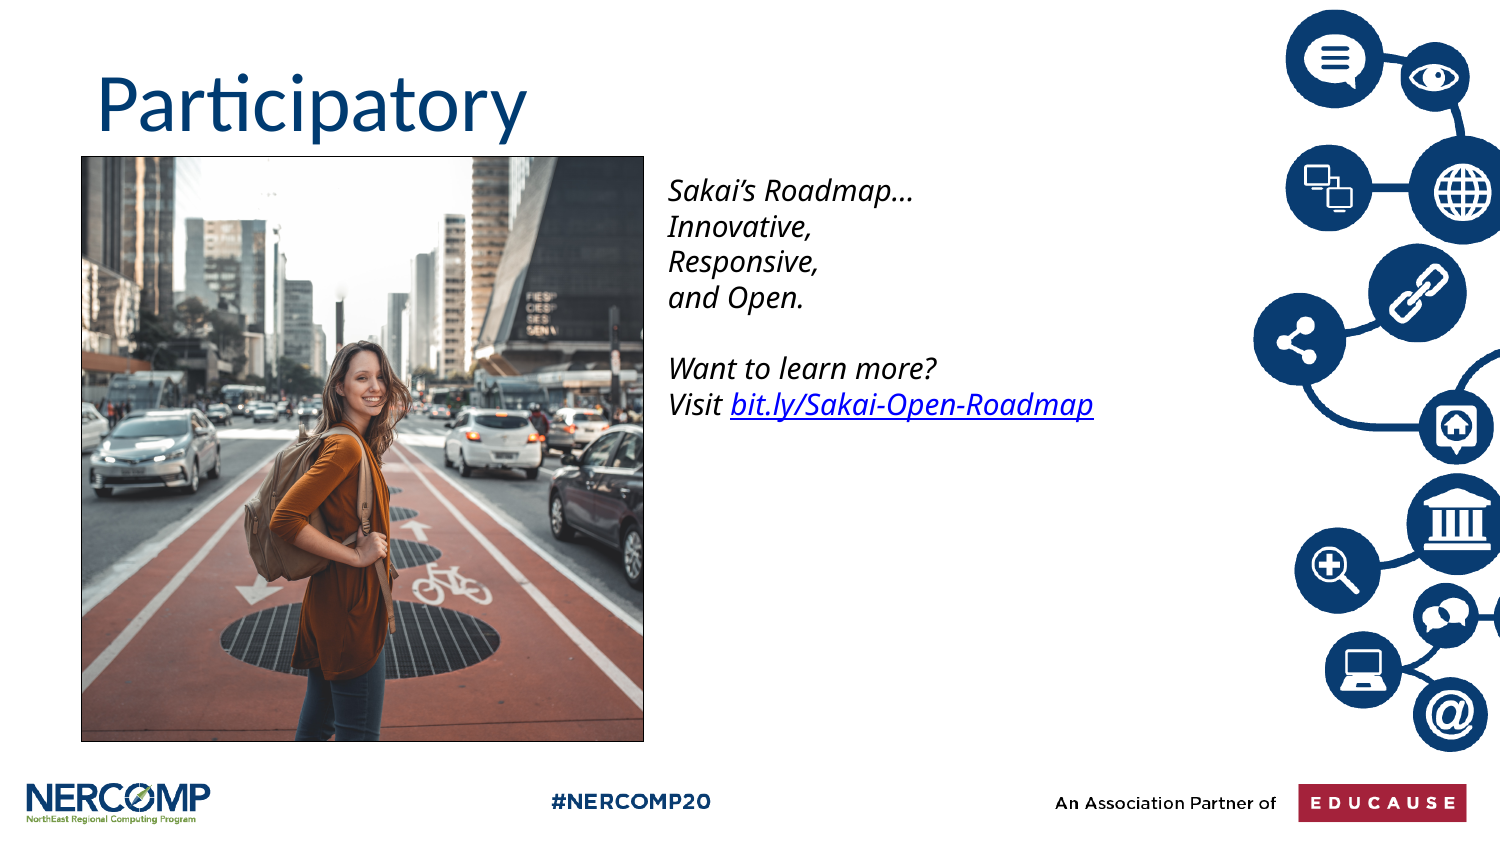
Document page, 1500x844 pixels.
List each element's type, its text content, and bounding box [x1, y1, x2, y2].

picture [0, 0, 1500, 844]
text_box Sakai’s Roadmap… Innovative, Responsive, and Open. Want to learn more? Visit bit.ly/Sakai-Open-Roadmap [652, 156, 1136, 442]
title Participatory [81, 41, 1197, 182]
